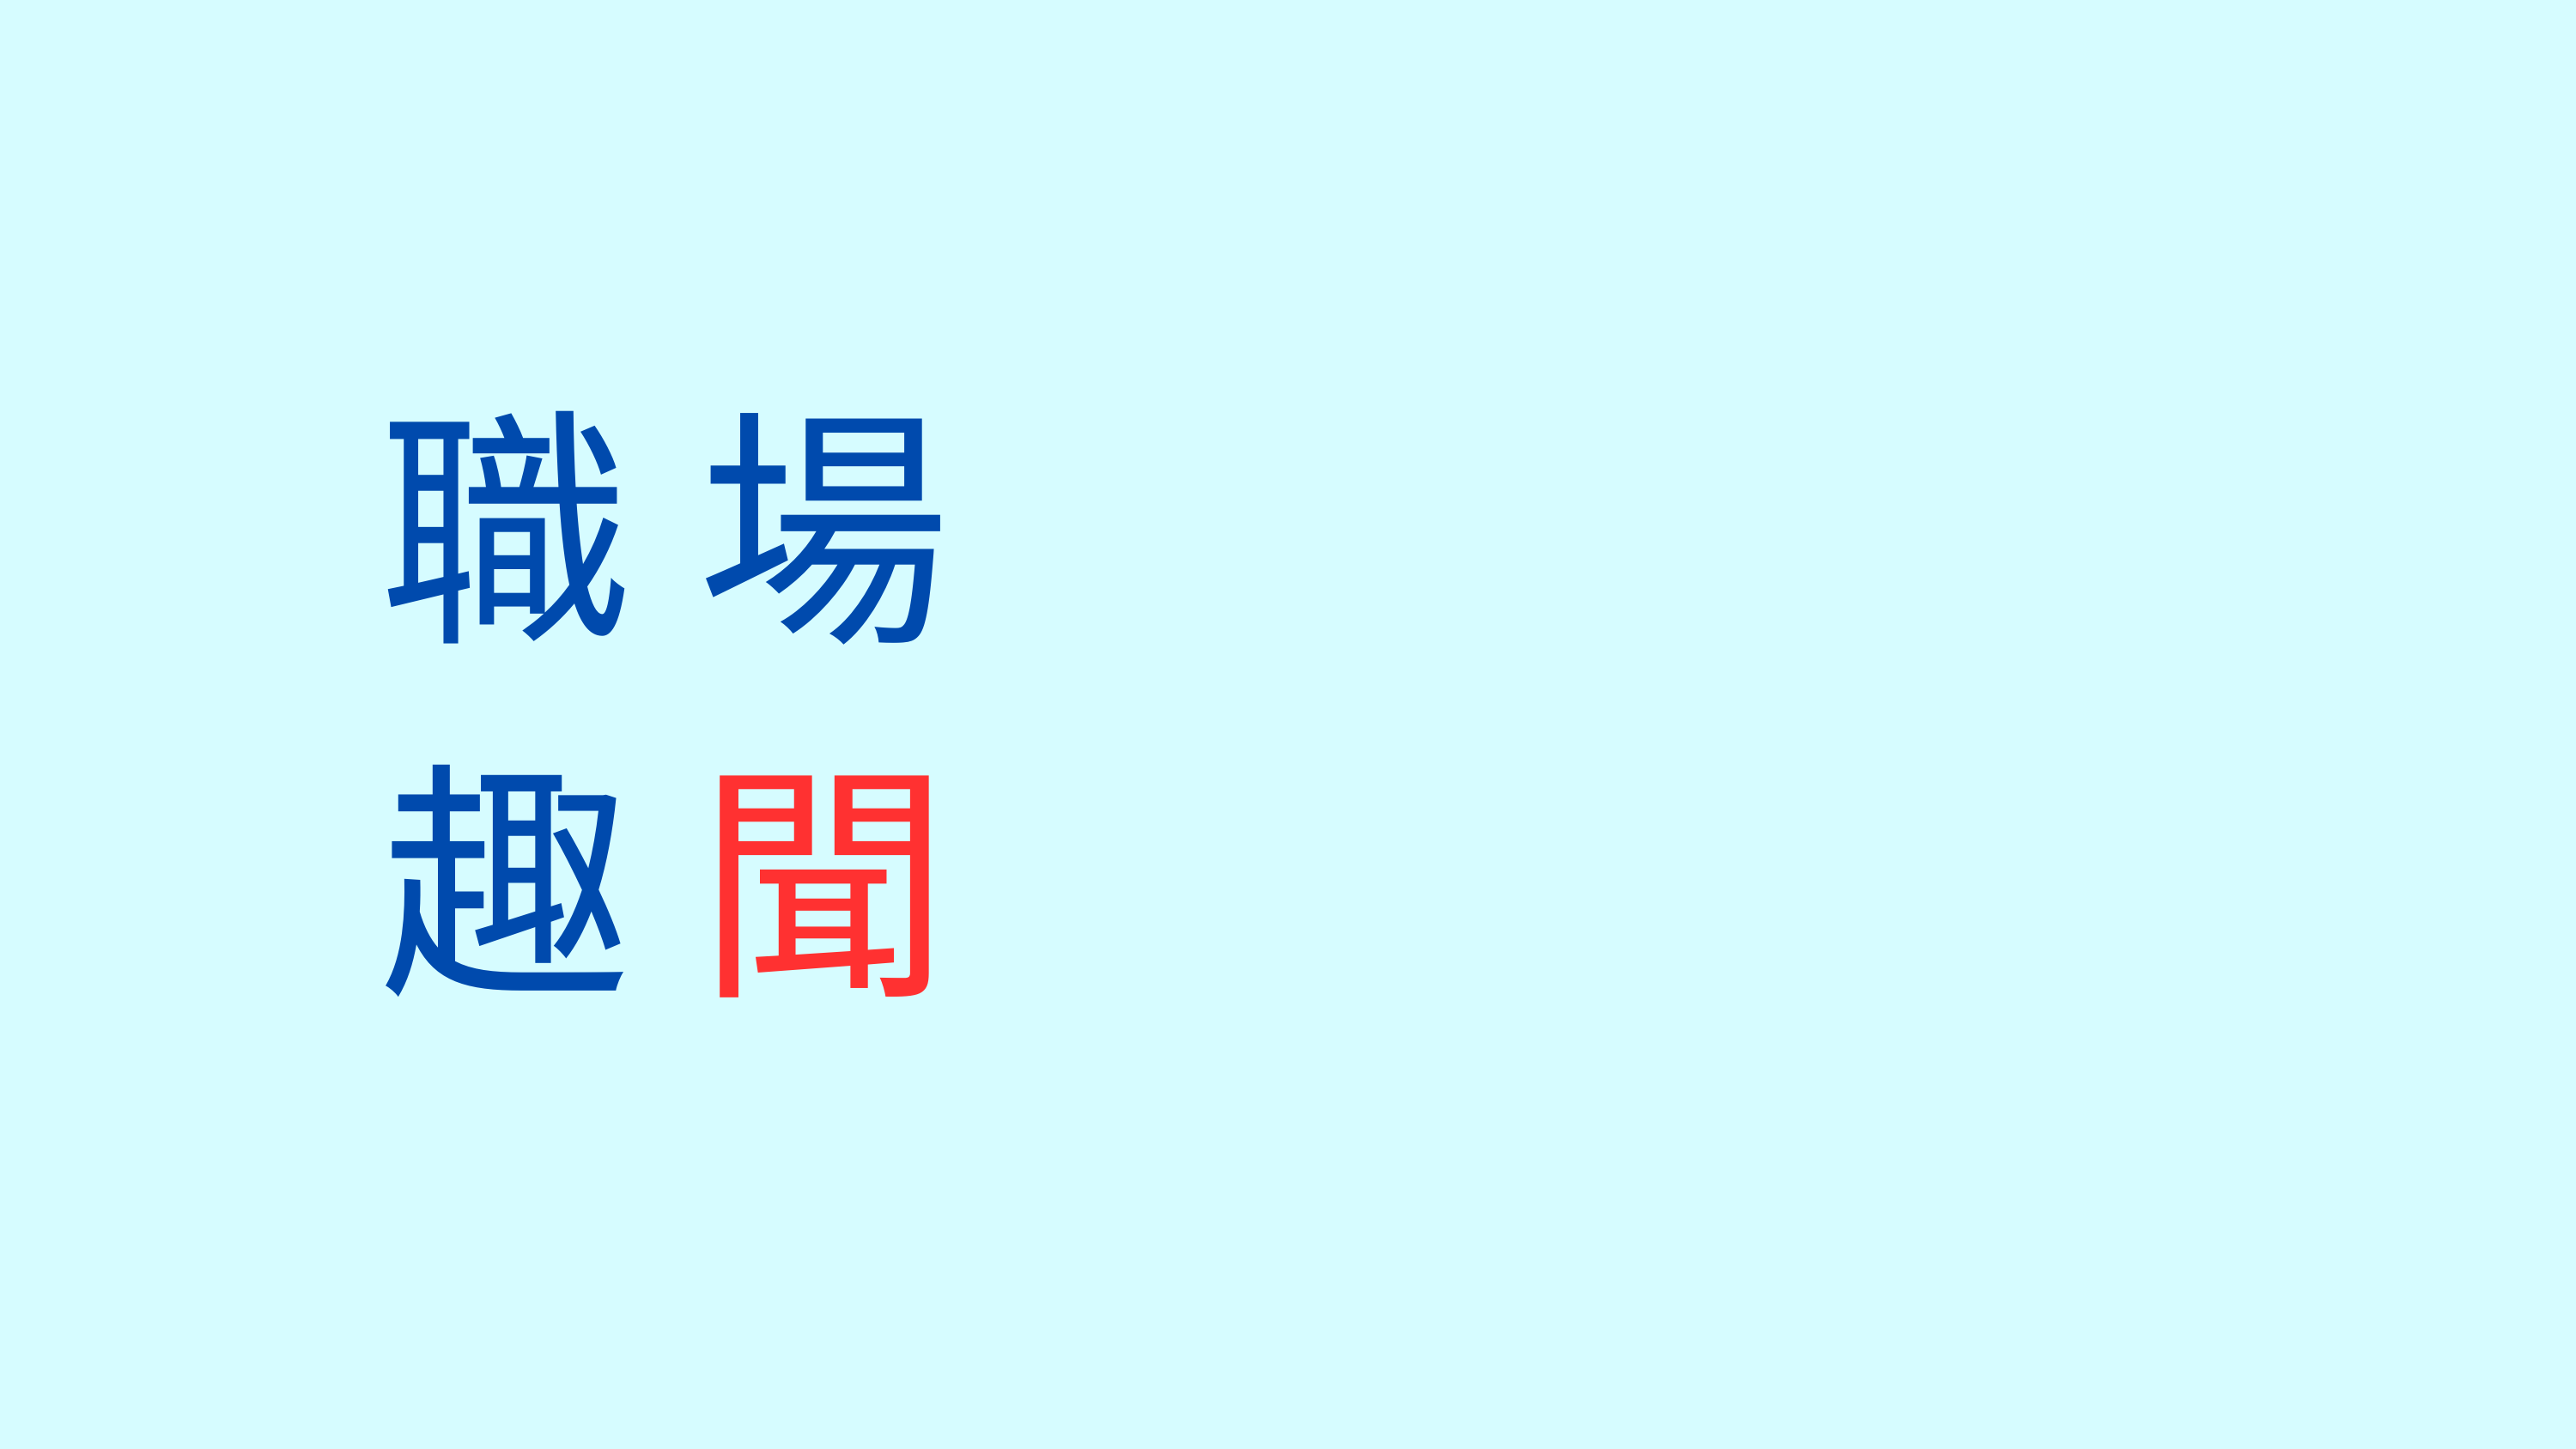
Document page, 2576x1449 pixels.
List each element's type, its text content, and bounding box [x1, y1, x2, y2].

text_box 職場 趣聞 [343, 320, 987, 1028]
